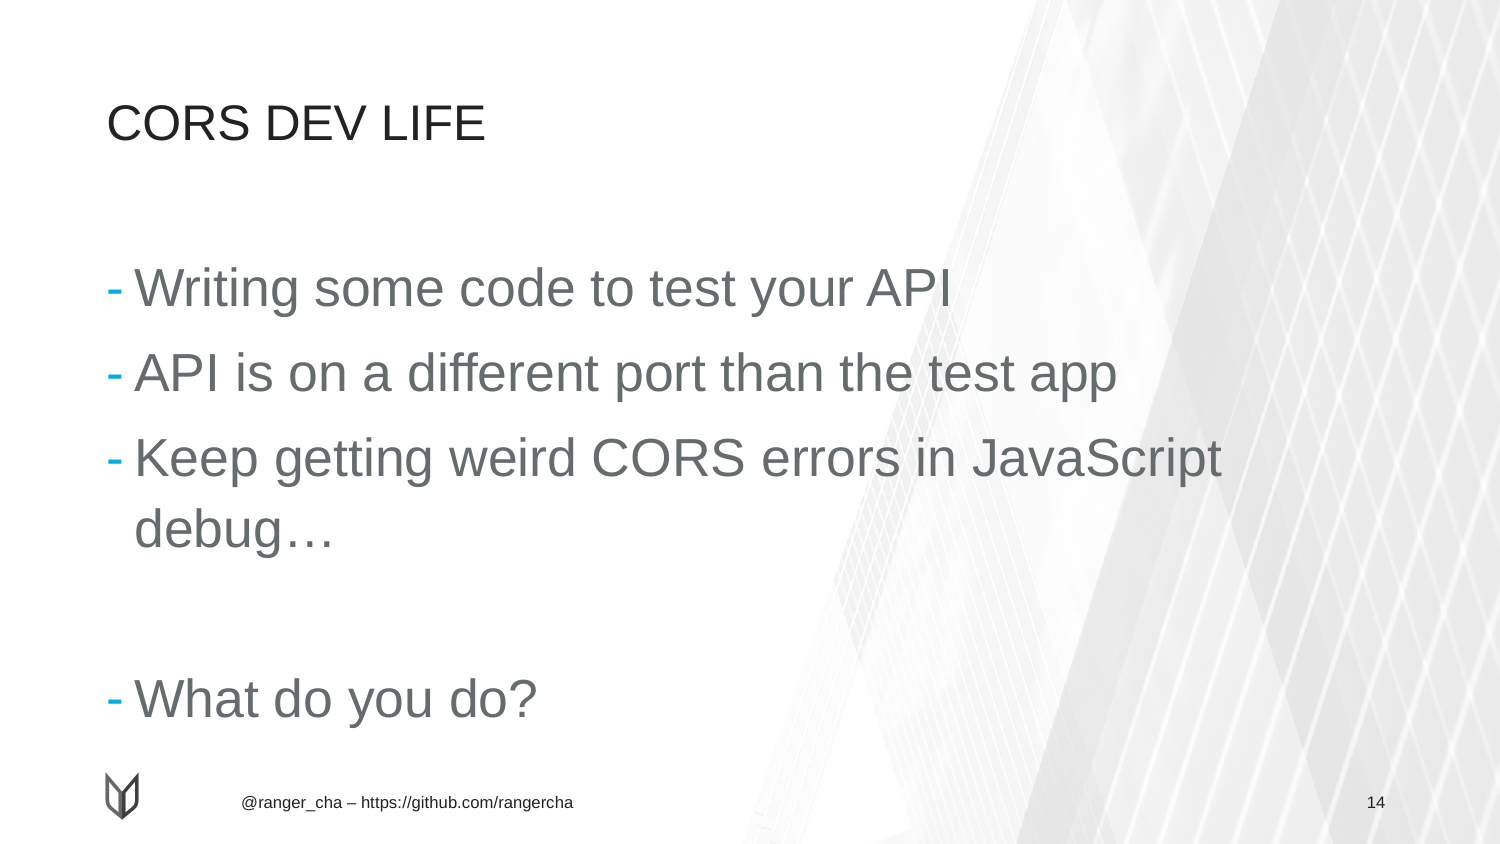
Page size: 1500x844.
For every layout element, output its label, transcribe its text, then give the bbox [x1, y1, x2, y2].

list Writing some code to test your API API is on a different port than the test app Keep getting weird CORS errors in JavaScript debug… What do you do? [106, 246, 1400, 733]
picture [0, 0, 1500, 844]
slide_number 14 [1345, 784, 1400, 815]
title CORS DEV LIFE [106, 96, 1400, 220]
